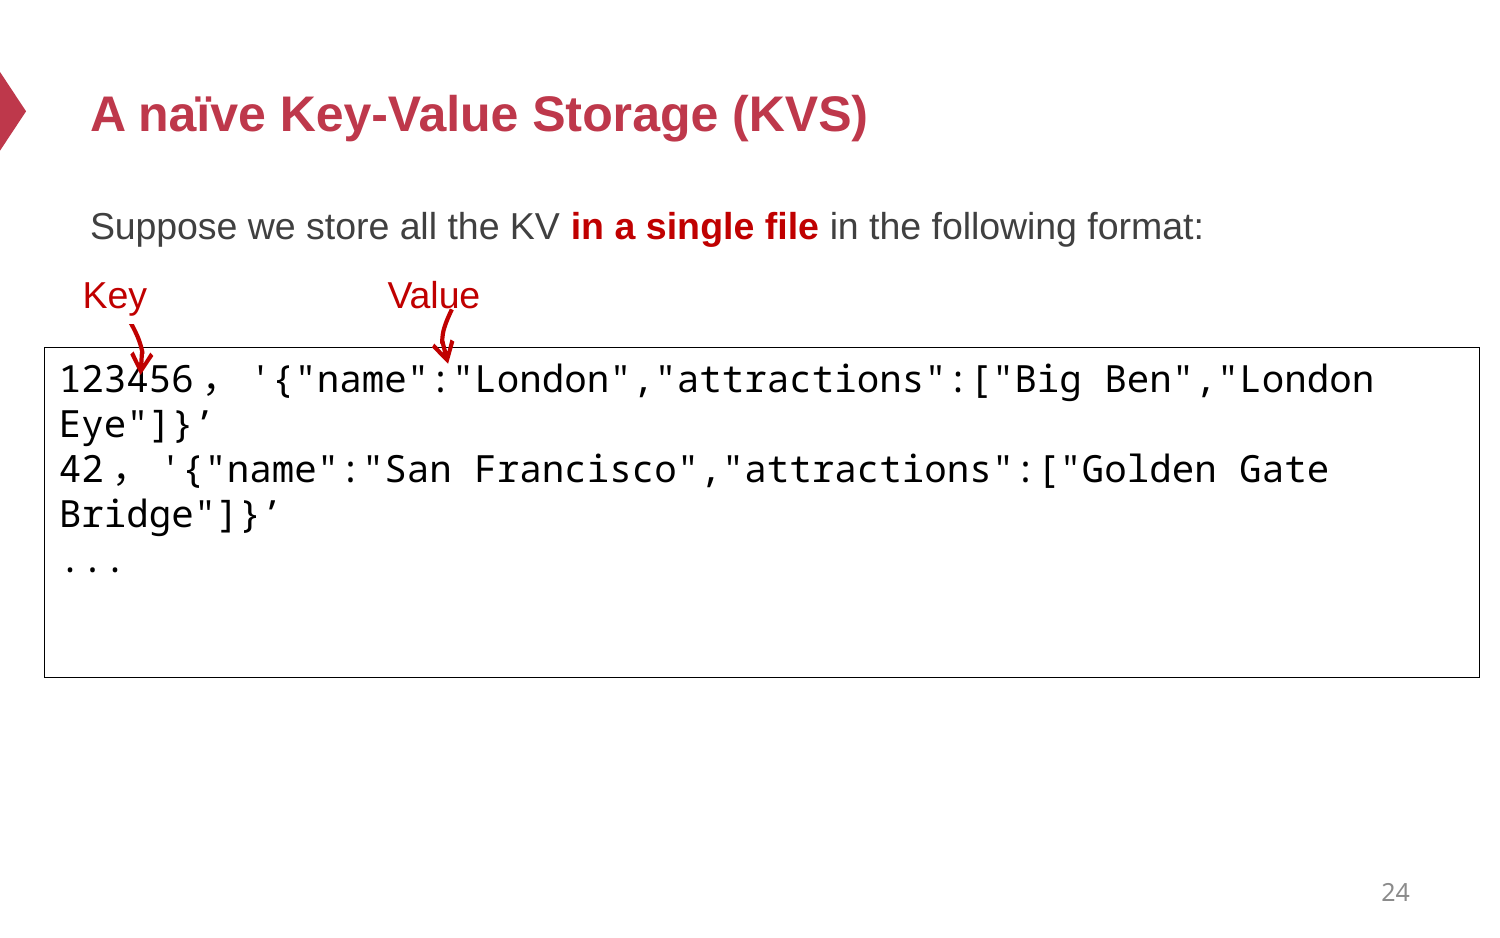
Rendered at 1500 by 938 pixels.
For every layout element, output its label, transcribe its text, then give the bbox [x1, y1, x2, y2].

list Suppose we store all the KV in a single file in the following format: [75, 185, 1425, 333]
text_box [126, 324, 154, 376]
text_box Key [68, 264, 163, 324]
text_box 123456，'{"name":"London","attractions":["Big Ben","London Eye"]}’ 42，'{"name":"San Francisco","attractions":["Golden Gate Bridge"]}’ ... [44, 347, 1480, 678]
text_box [431, 308, 455, 364]
title A naïve Key-Value Storage (KVS) [75, 37, 1425, 185]
text_box Value [372, 264, 496, 324]
slide_number 24 [1074, 868, 1425, 919]
